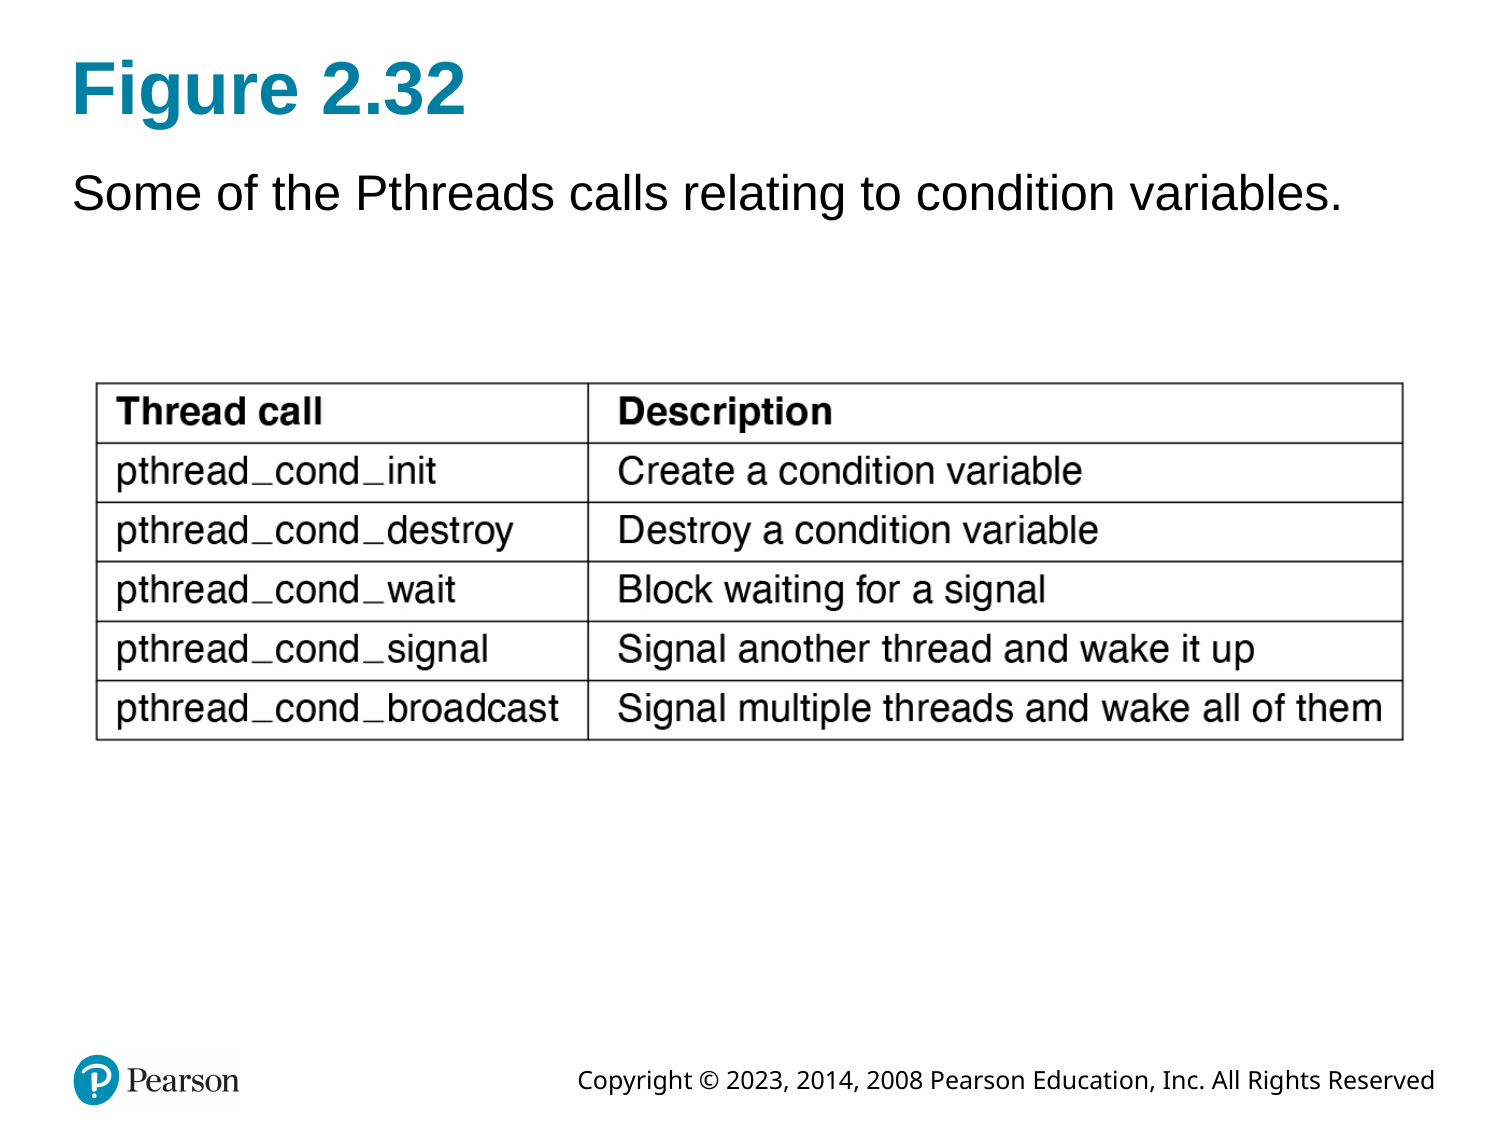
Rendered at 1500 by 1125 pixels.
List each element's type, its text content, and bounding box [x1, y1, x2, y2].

list Some of the Pthreads calls relating to condition variables. [71, 0, 1430, 513]
picture [89, 377, 1411, 748]
picture [72, 1053, 241, 1107]
